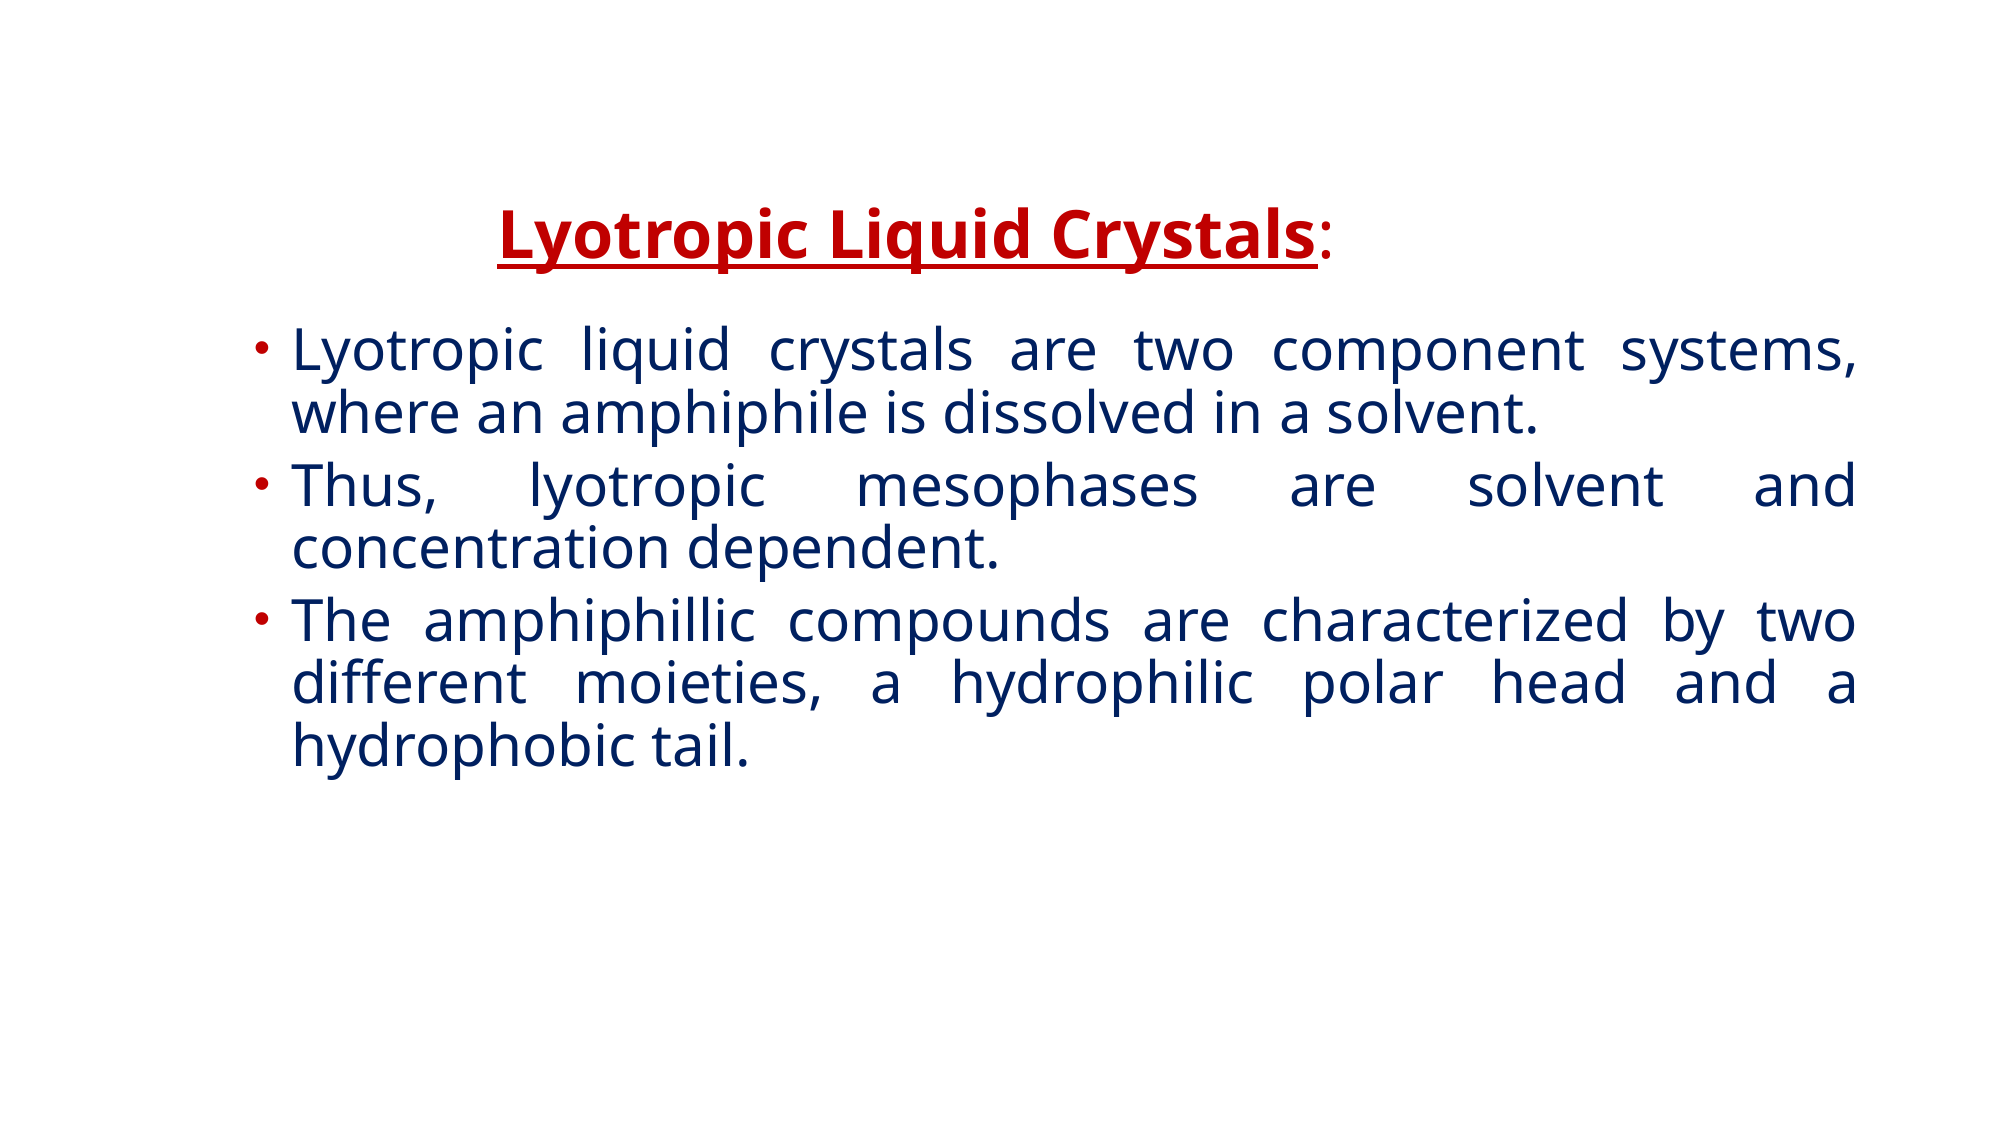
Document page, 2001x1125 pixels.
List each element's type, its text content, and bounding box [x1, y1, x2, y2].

list Lyotropic liquid crystals are two component systems, where an amphiphile is dissolved in a solvent. Thus, lyotropic mesophases are solvent and concentration dependent. The amphiphillic compounds are characterized by two different moieties, a hydrophilic polar head and a hydrophobic tail. [163, 312, 1874, 900]
title Lyotropic Liquid Crystals: [275, 193, 1363, 312]
